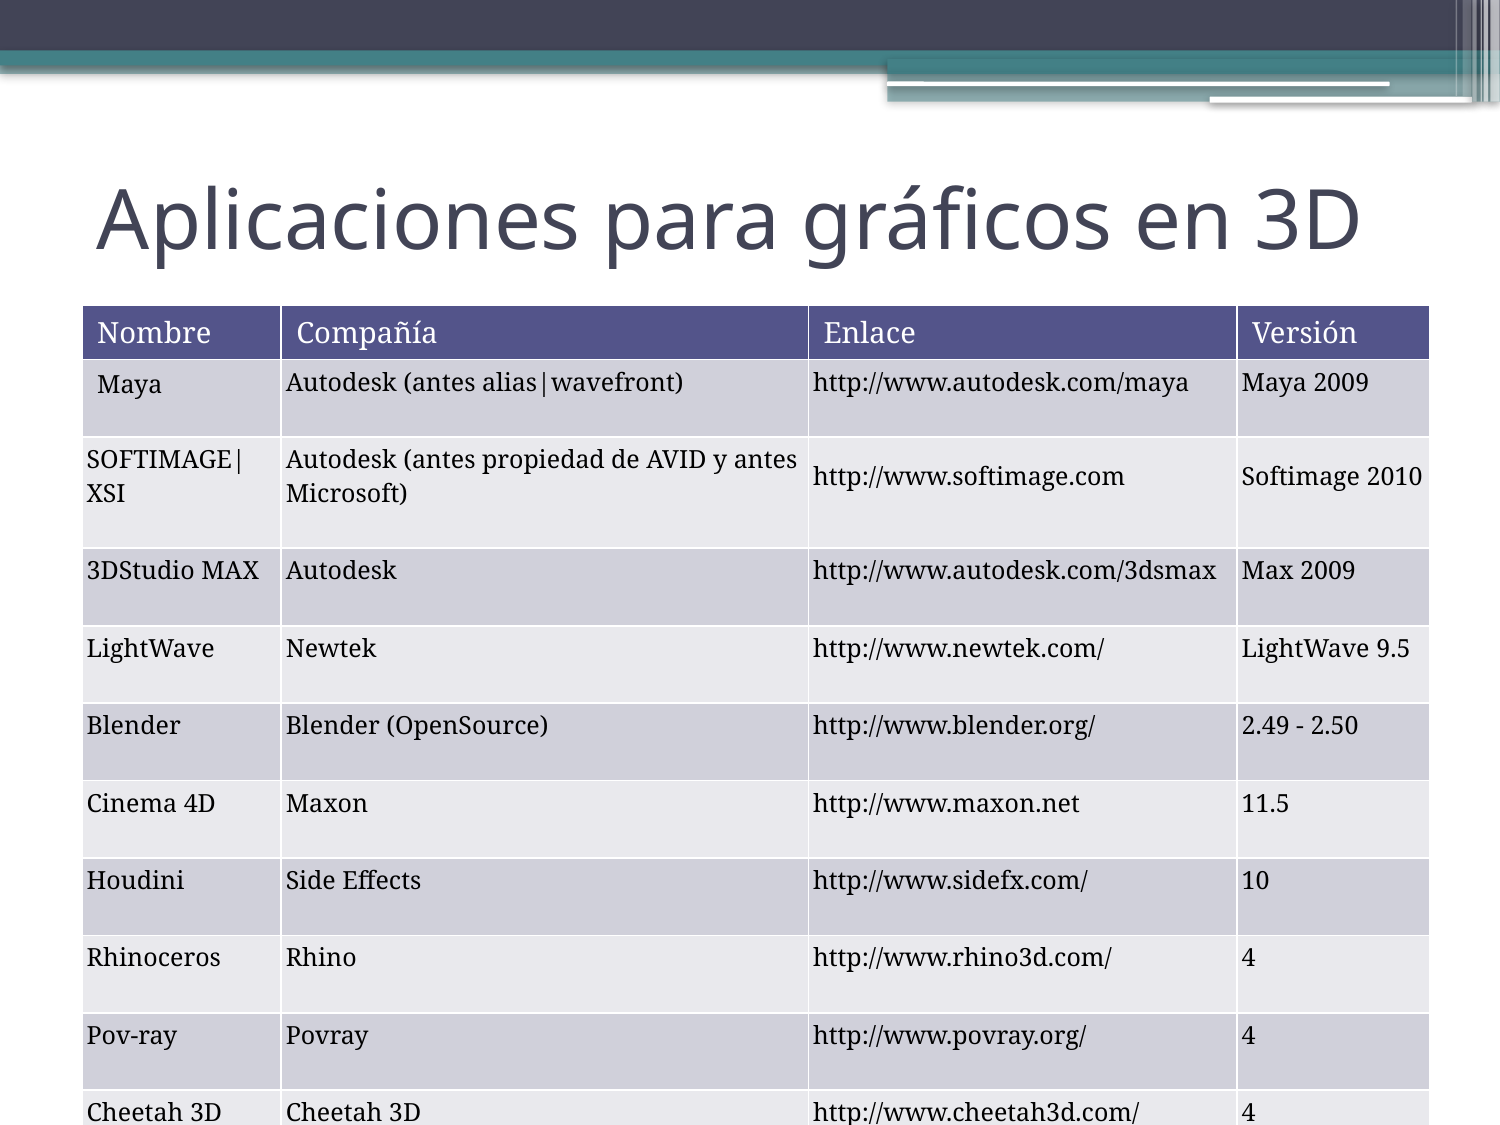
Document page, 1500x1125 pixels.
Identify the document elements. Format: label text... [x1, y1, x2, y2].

table_cell Rhinoceros [83, 936, 280, 1012]
table_cell 4 [1238, 1091, 1429, 1125]
table_cell Povray [282, 1014, 808, 1089]
table_cell Blender [83, 704, 280, 780]
table_cell 10 [1238, 859, 1429, 935]
table_cell 4 [1238, 936, 1429, 1012]
table_cell http://www.newtek.com/ [809, 627, 1236, 702]
table_header Nombre [83, 306, 280, 359]
table_cell Rhino [282, 936, 808, 1012]
table_cell http://www.rhino3d.com/ [809, 936, 1236, 1012]
table_cell Side Effects [282, 859, 808, 935]
table_cell http://www.sidefx.com/ [809, 859, 1236, 935]
table_cell Cheetah 3D [83, 1091, 280, 1125]
table_cell http://www.maxon.net [809, 781, 1236, 857]
table_cell Cinema 4D [83, 781, 280, 857]
table_cell http://www.blender.org/ [809, 704, 1236, 780]
table_cell Autodesk (antes alias|wavefront) [282, 360, 808, 436]
table_cell LightWave [83, 627, 280, 702]
table_cell http://www.softimage.com [809, 438, 1236, 547]
table_cell Houdini [83, 859, 280, 935]
table_cell 2.49 - 2.50 [1238, 704, 1429, 780]
table_cell Autodesk [282, 549, 808, 625]
table_cell Maya 2009 [1238, 360, 1429, 436]
table_cell 11.5 [1238, 781, 1429, 857]
table_cell Maxon [282, 781, 808, 857]
table_cell SOFTIMAGE|XSI [83, 438, 280, 547]
table_cell Newtek [282, 627, 808, 702]
table_cell 3DStudio MAX [83, 549, 280, 625]
table_cell Pov-ray [83, 1014, 280, 1089]
table_cell 4 [1238, 1014, 1429, 1089]
table_cell http://www.autodesk.com/maya [809, 360, 1236, 436]
table_cell http://www.autodesk.com/3dsmax [809, 549, 1236, 625]
table_cell Blender (OpenSource) [282, 704, 808, 780]
table_cell Autodesk (antes propiedad de AVID y antes Microsoft) [282, 438, 808, 547]
table_cell Maya [83, 360, 280, 436]
table_cell LightWave 9.5 [1238, 627, 1429, 702]
table_cell http://www.cheetah3d.com/ [809, 1091, 1236, 1125]
table_cell http://www.povray.org/ [809, 1014, 1236, 1089]
table_header Versión [1238, 306, 1429, 359]
table_cell Softimage 2010 [1238, 438, 1429, 547]
title Aplicaciones para gráficos en 3D [82, 128, 1432, 304]
table_cell Max 2009 [1238, 549, 1429, 625]
table_header Compañía [282, 306, 808, 359]
table_header Enlace [809, 306, 1236, 359]
table_cell Cheetah 3D [282, 1091, 808, 1125]
